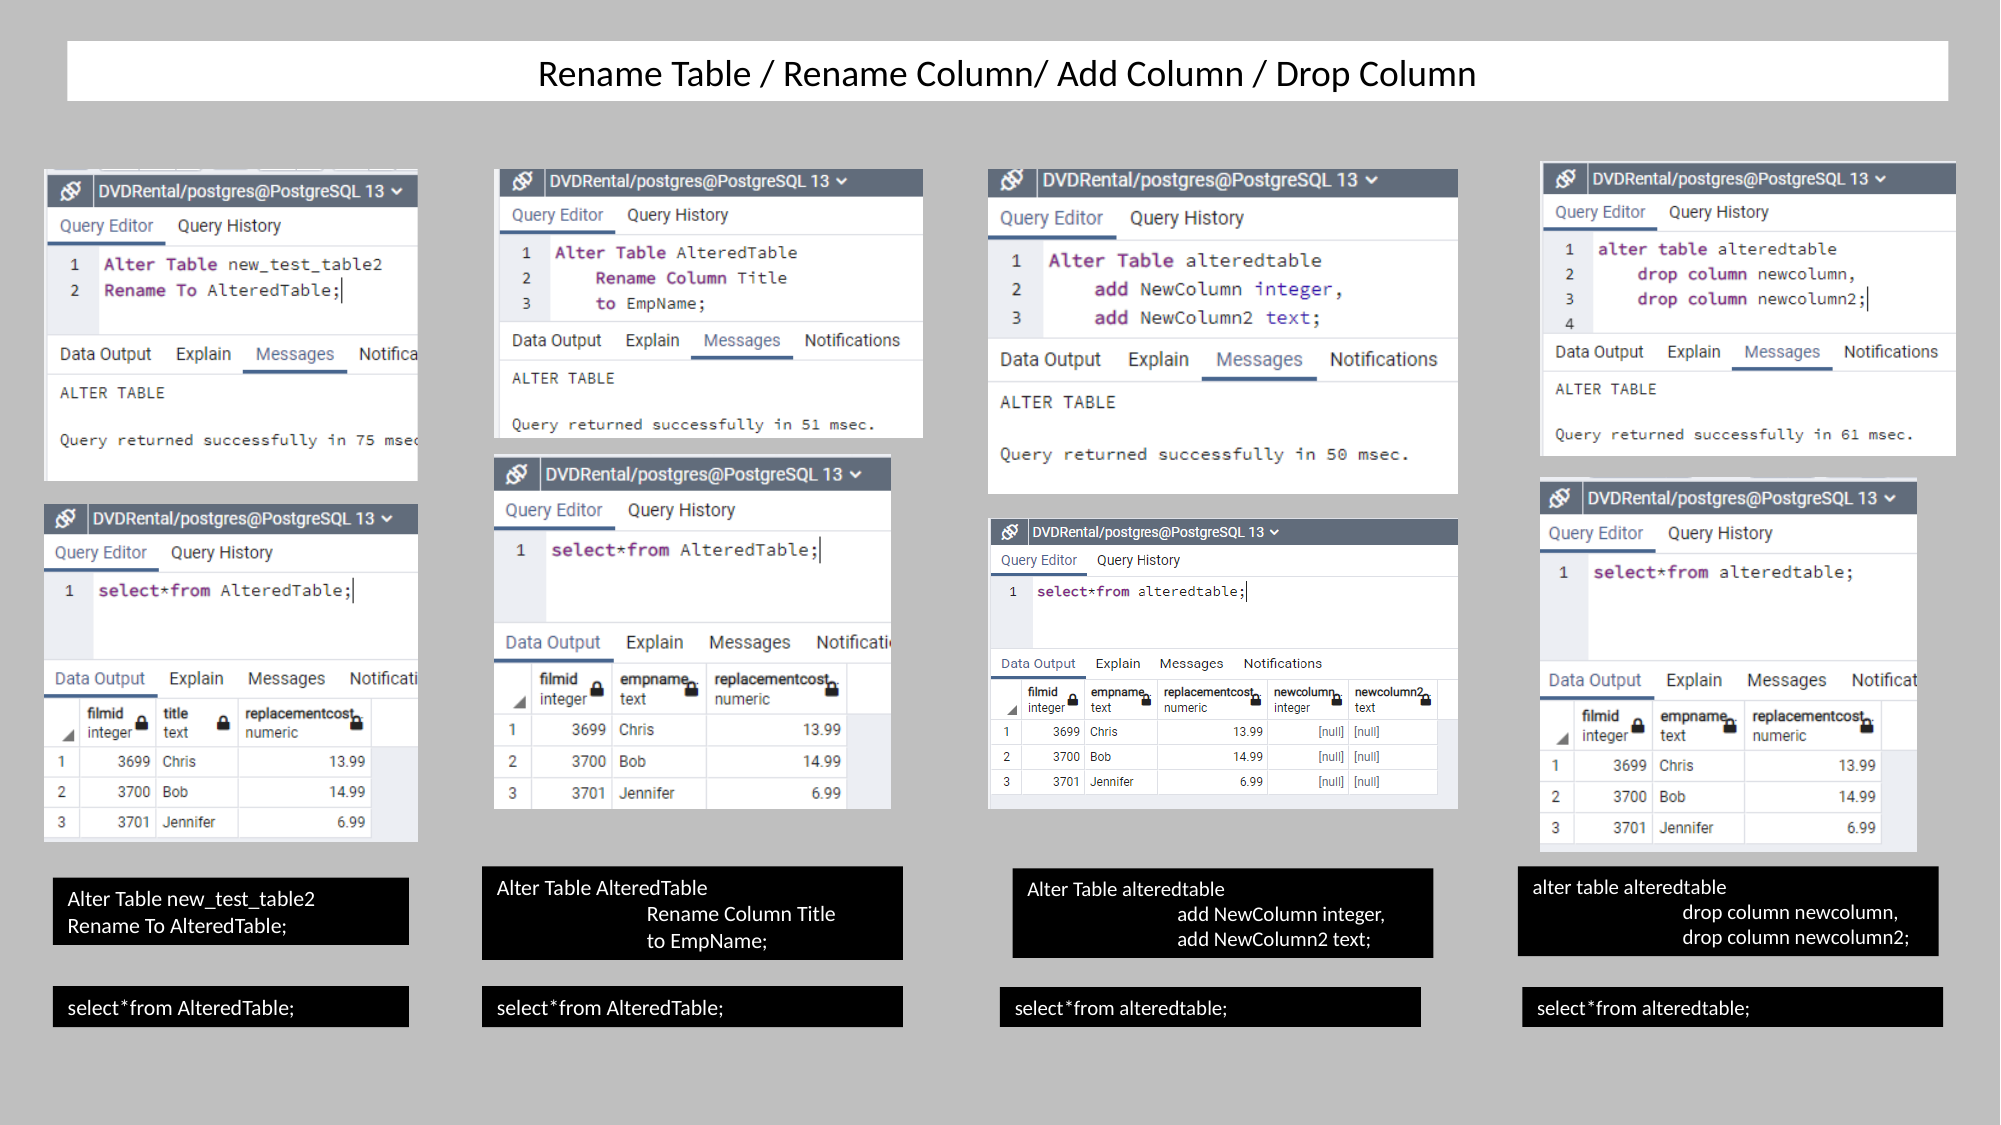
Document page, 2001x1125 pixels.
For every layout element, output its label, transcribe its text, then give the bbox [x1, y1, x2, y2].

text_box Alter Table AlteredTable Rename Column Title to EmpName; [482, 866, 903, 960]
text_box Alter Table alteredtable add NewColumn integer, add NewColumn2 text; [1012, 868, 1434, 958]
picture [494, 169, 923, 438]
picture [1540, 477, 1917, 852]
picture [988, 518, 1458, 810]
text_box Alter Table new_test_table2 Rename To AlteredTable; [52, 877, 409, 945]
picture [1540, 161, 1956, 456]
text_box Rename Table / Rename Column/ Add Column / Drop Column [67, 41, 1949, 101]
picture [494, 454, 891, 810]
picture [988, 169, 1458, 494]
text_box select*from alteredtable; [999, 987, 1421, 1027]
picture [44, 504, 418, 842]
picture [44, 169, 418, 481]
text_box select*from alteredtable; [1522, 987, 1944, 1027]
text_box select*from AlteredTable; [52, 986, 409, 1028]
text_box alter table alteredtable drop column newcolumn, drop column newcolumn2; [1517, 866, 1939, 957]
text_box select*from AlteredTable; [482, 986, 903, 1028]
